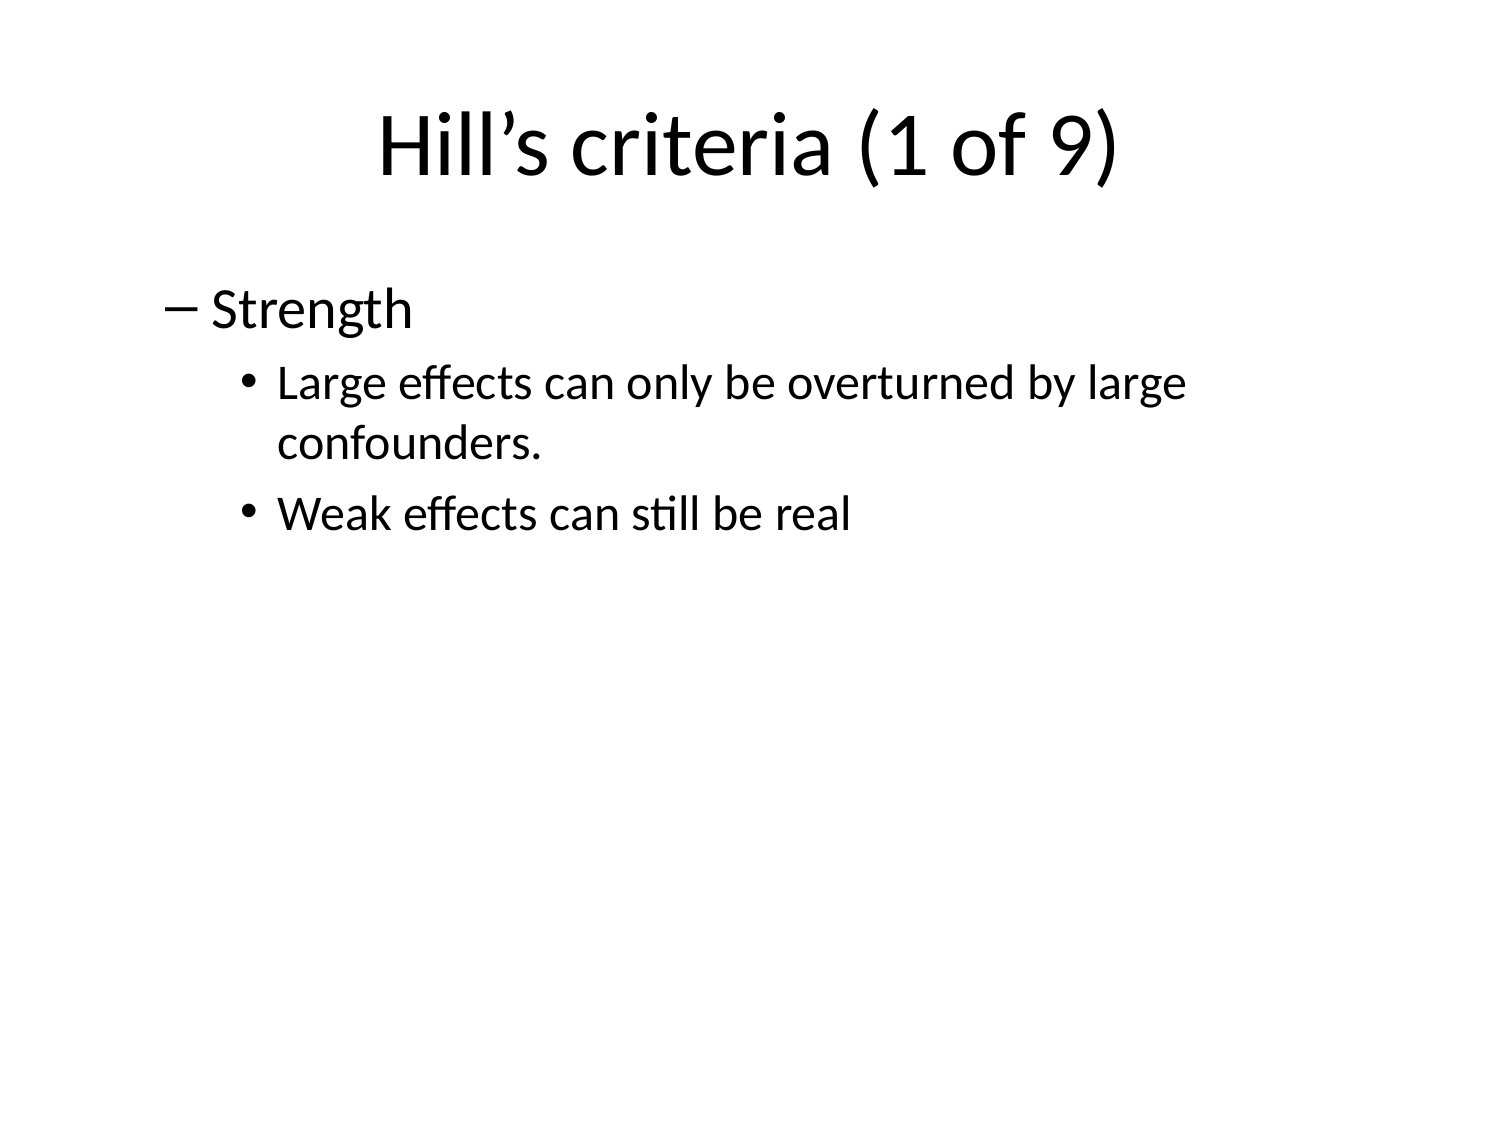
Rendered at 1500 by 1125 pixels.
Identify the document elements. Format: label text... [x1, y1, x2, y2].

list Strength Large effects can only be overturned by large confounders. Weak effects can still be real [75, 262, 1425, 1005]
title Hill’s criteria (1 of 9) [75, 45, 1425, 233]
